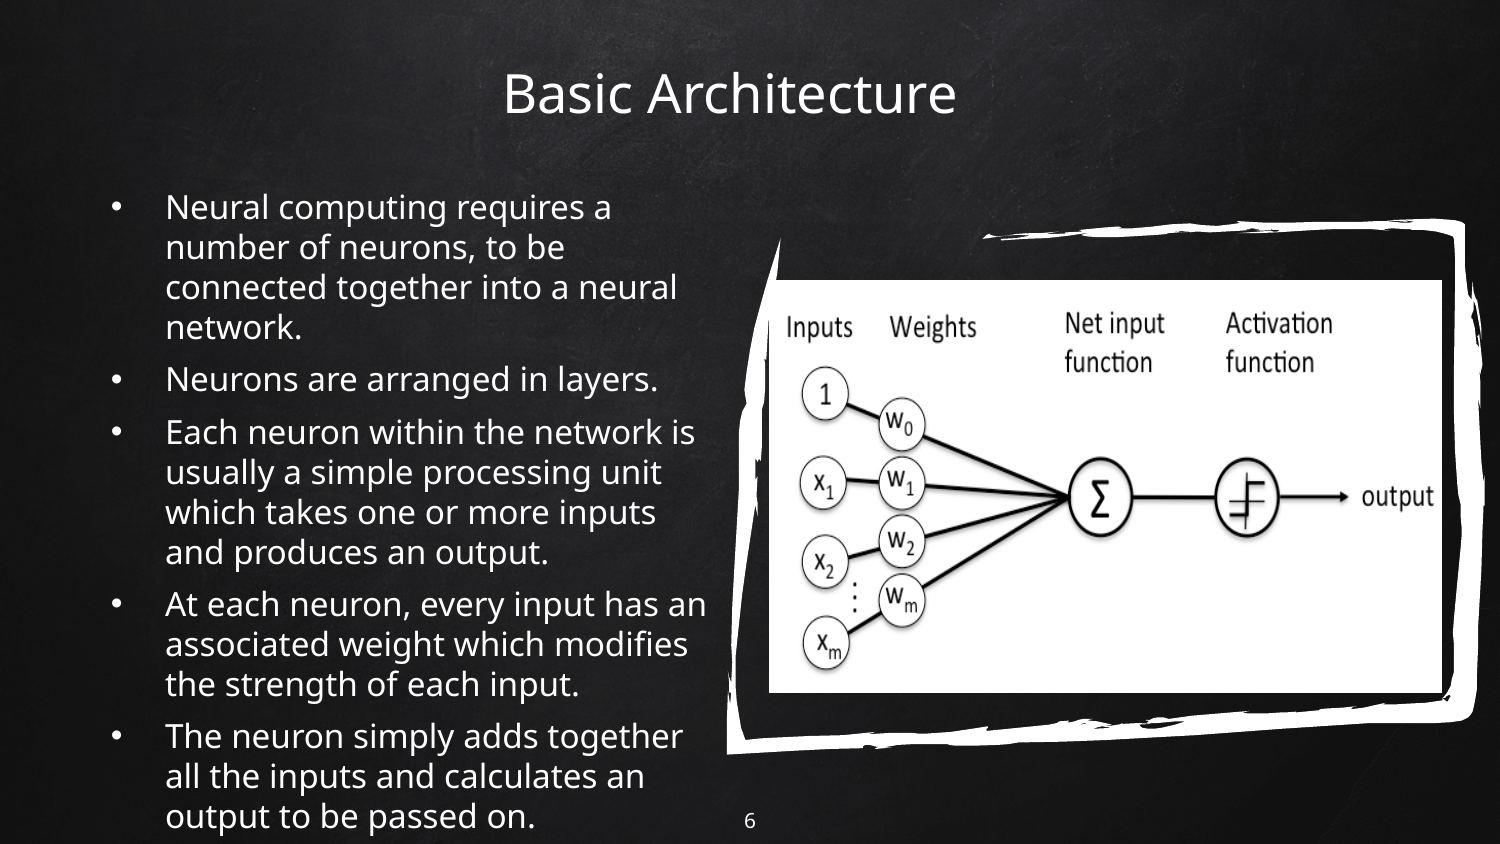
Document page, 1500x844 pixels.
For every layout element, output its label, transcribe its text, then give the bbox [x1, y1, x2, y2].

text_box [726, 218, 1485, 755]
picture [1141, 722, 1180, 728]
list Neural computing requires a number of neurons, to be connected together into a neural network. Neurons are arranged in layers. Each neuron within the network is usually a simple processing unit which takes one or more inputs and produces an output. At each neuron, every input has an associated weight which modifies the strength of each input. The neuron simply adds together all the inputs and calculates an output to be passed on. [75, 171, 731, 733]
slide_number ‹#› [705, 792, 795, 844]
picture [0, 0, 1500, 844]
picture [1472, 304, 1480, 335]
title Basic Architecture [0, 44, 1482, 186]
